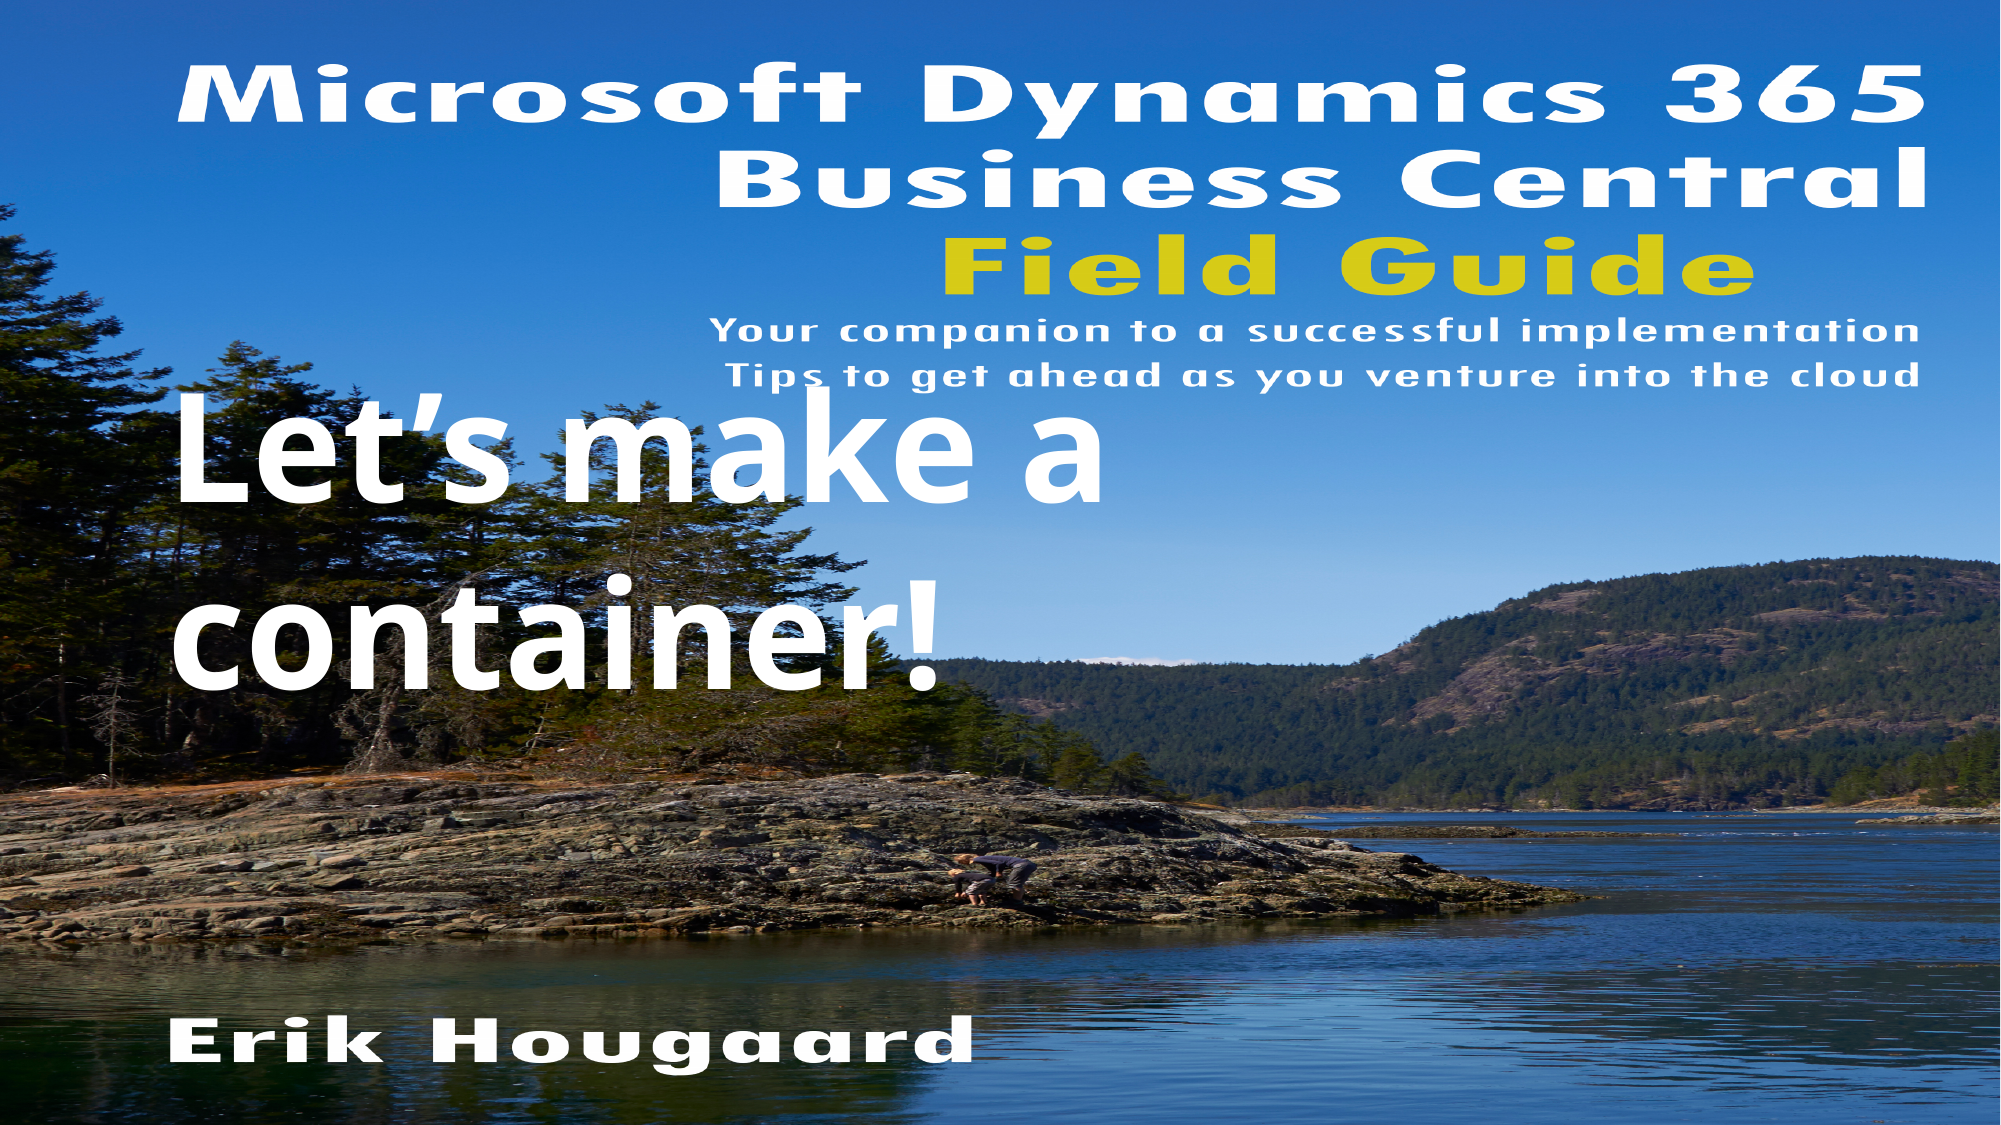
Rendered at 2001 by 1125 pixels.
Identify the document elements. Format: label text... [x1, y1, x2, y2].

picture [0, 0, 2001, 1125]
title Let’s make a container! [152, 344, 1764, 736]
